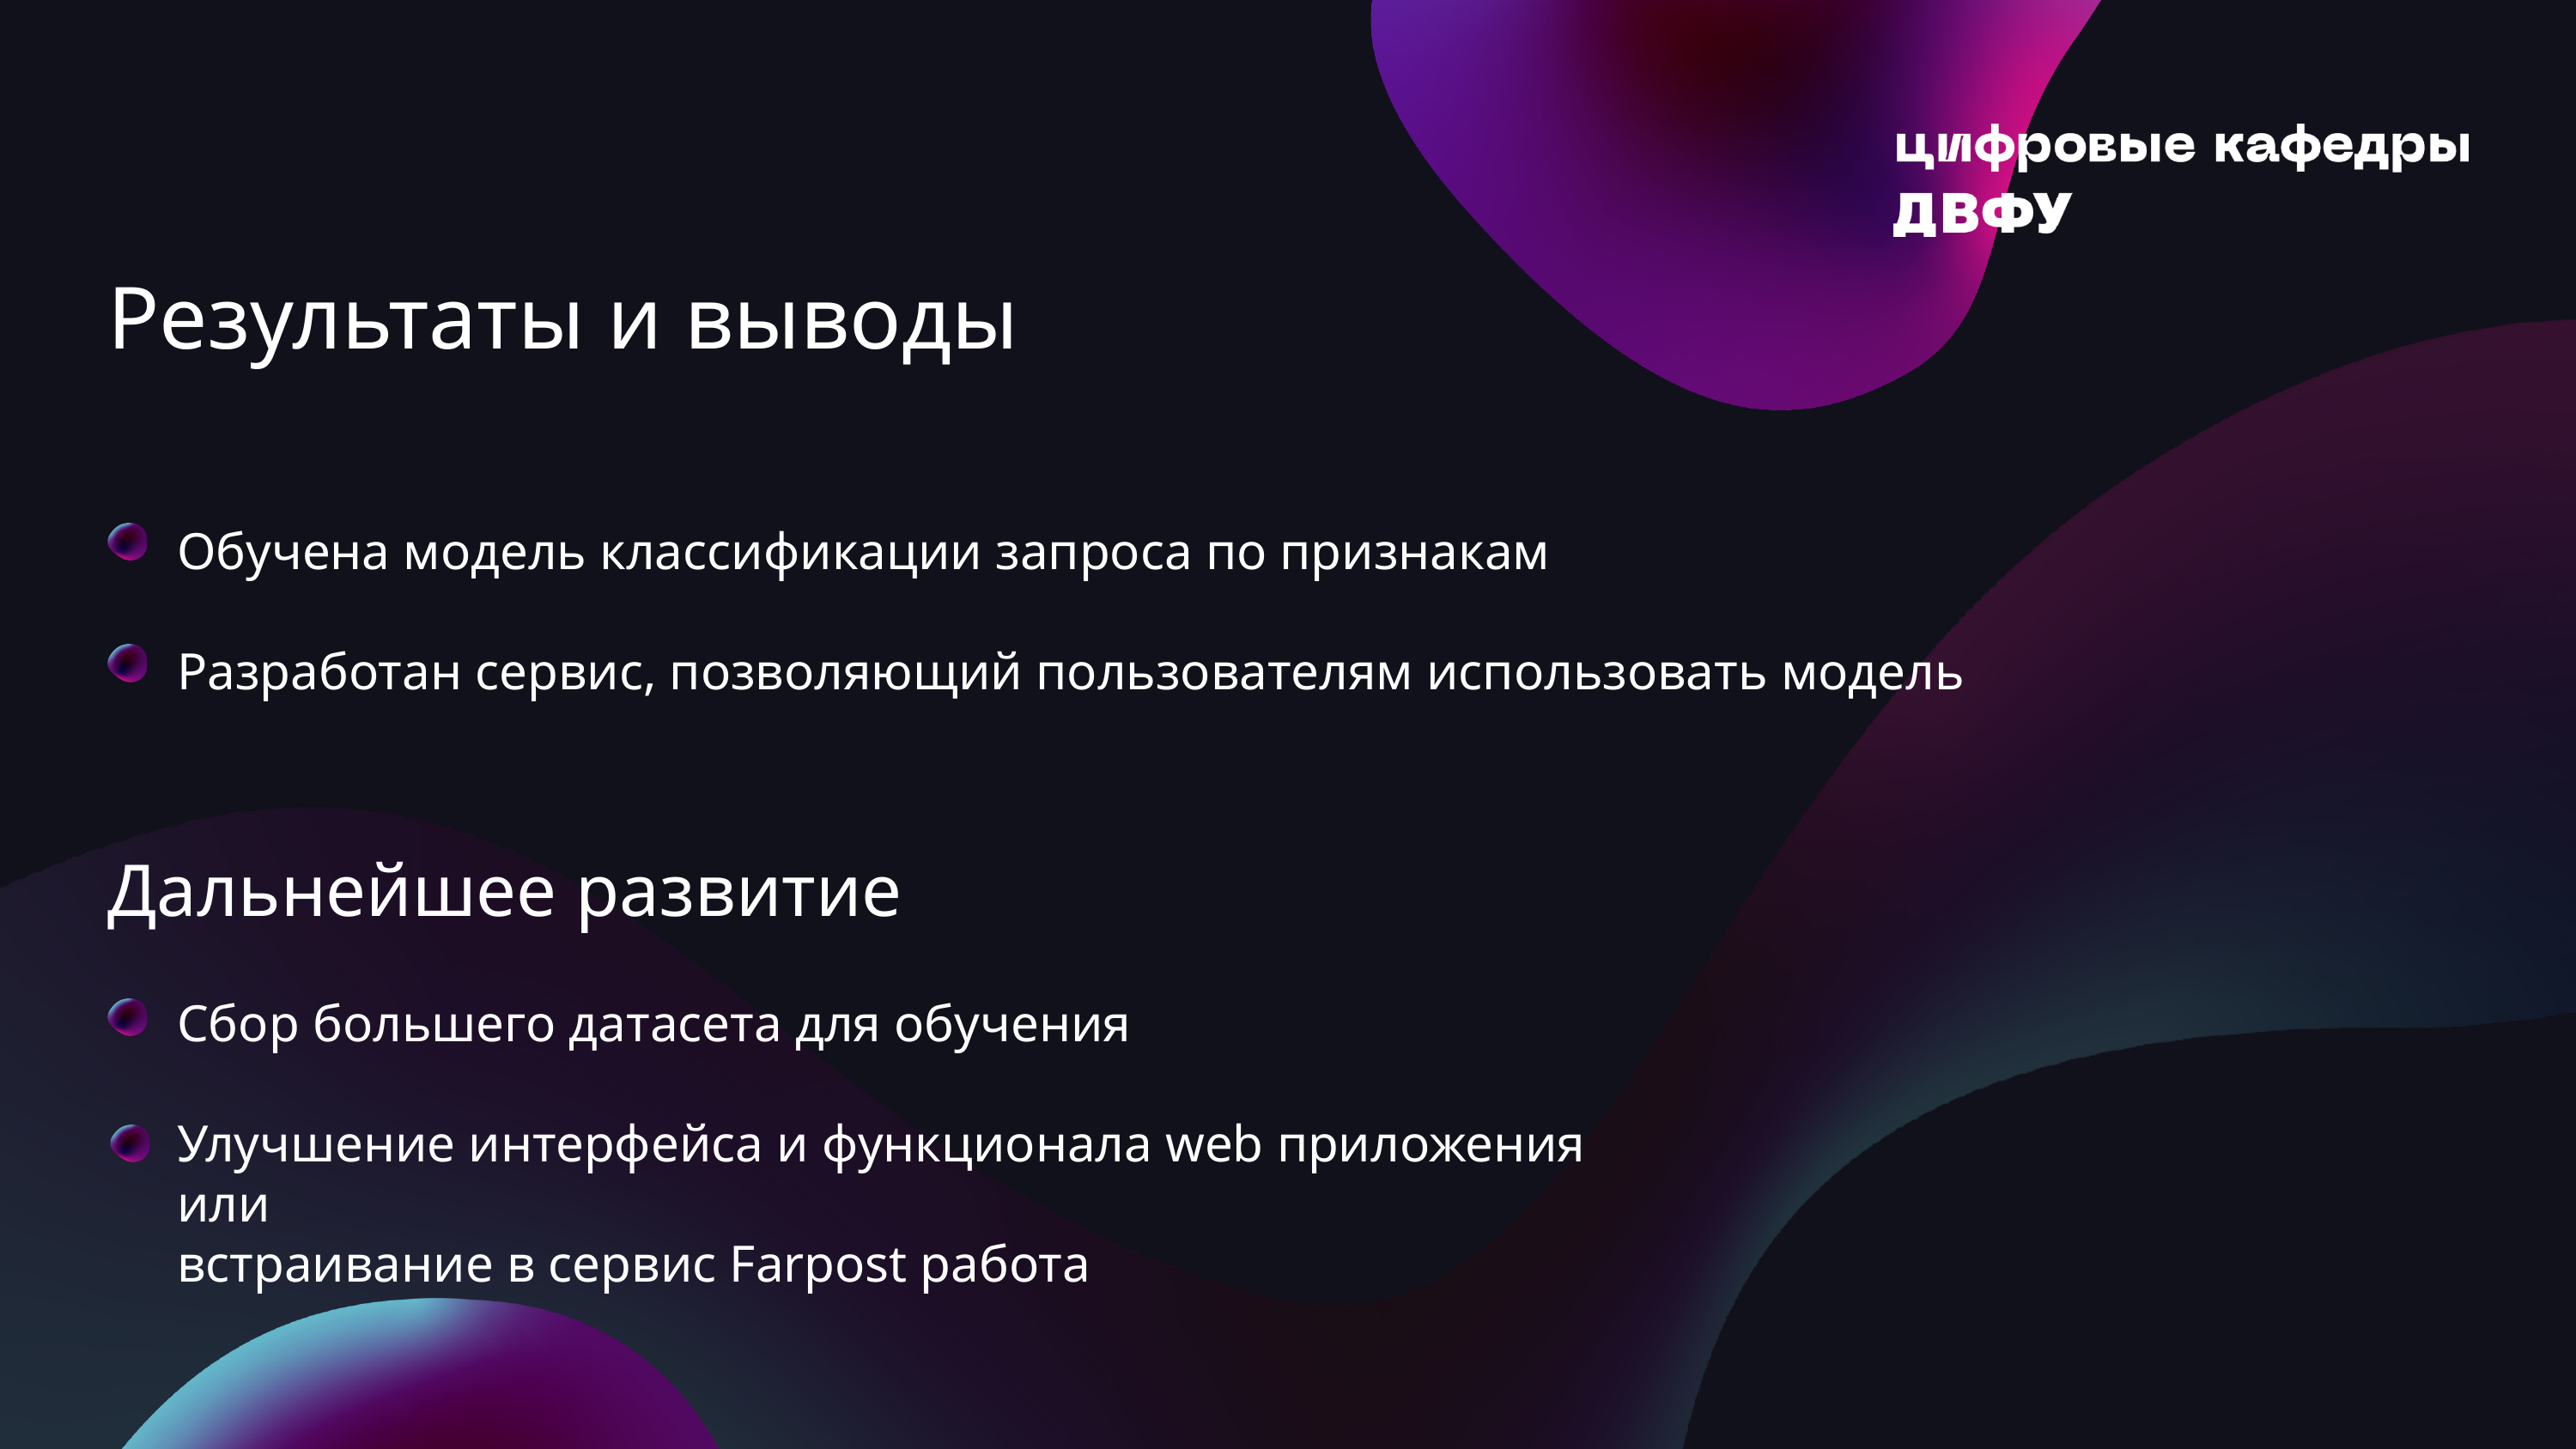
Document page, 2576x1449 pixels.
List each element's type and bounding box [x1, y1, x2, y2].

text_box [107, 262, 2008, 702]
text_box [107, 845, 2008, 1356]
text_box [0, 319, 2576, 1449]
text_box [32, 1298, 768, 1449]
text_box [1370, 0, 2175, 410]
picture [1893, 124, 2469, 237]
